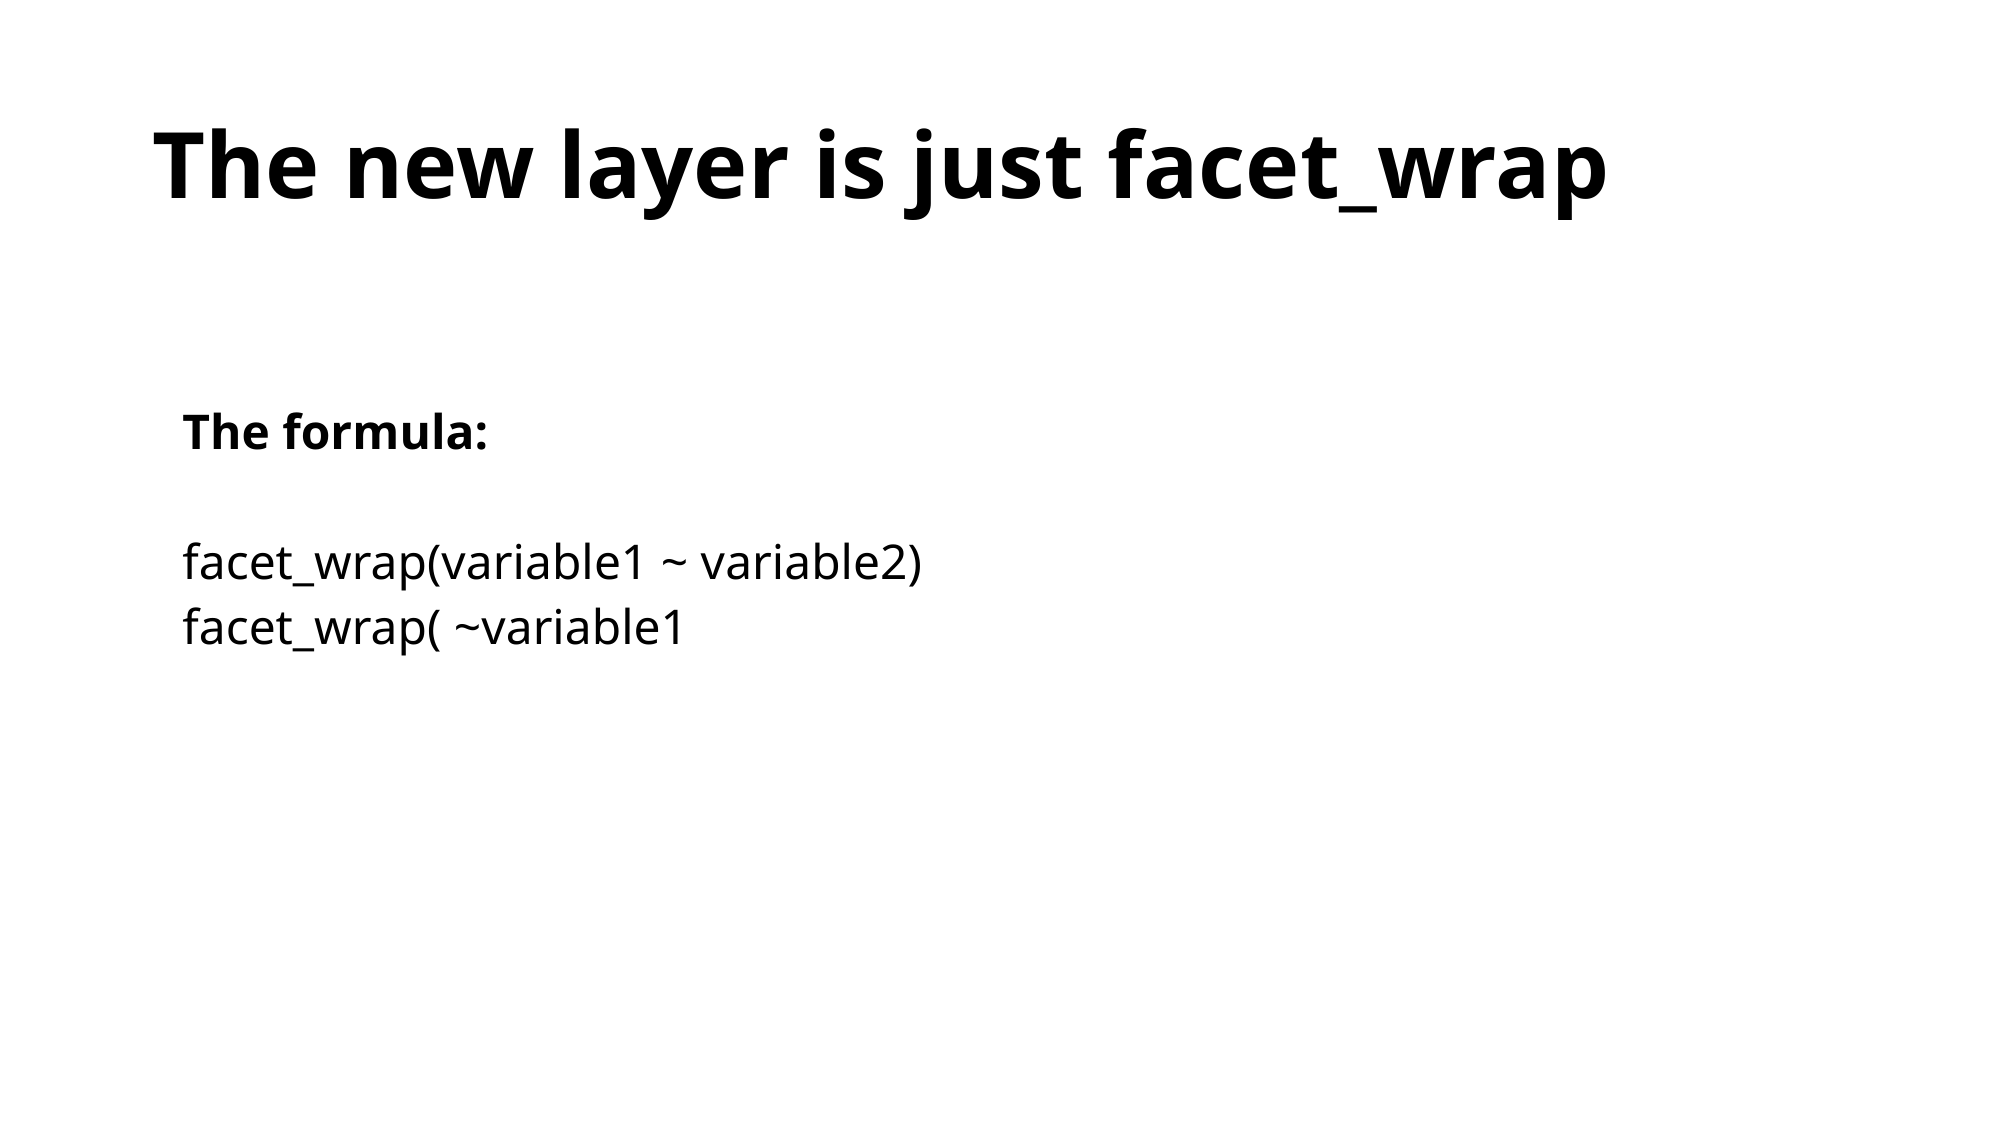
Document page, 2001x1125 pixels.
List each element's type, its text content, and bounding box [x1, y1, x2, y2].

title The new layer is just facet_wrap [137, 59, 1863, 278]
list The formula: facet_wrap(variable1 ~ variable2) facet_wrap( ~variable1 [167, 400, 1424, 664]
